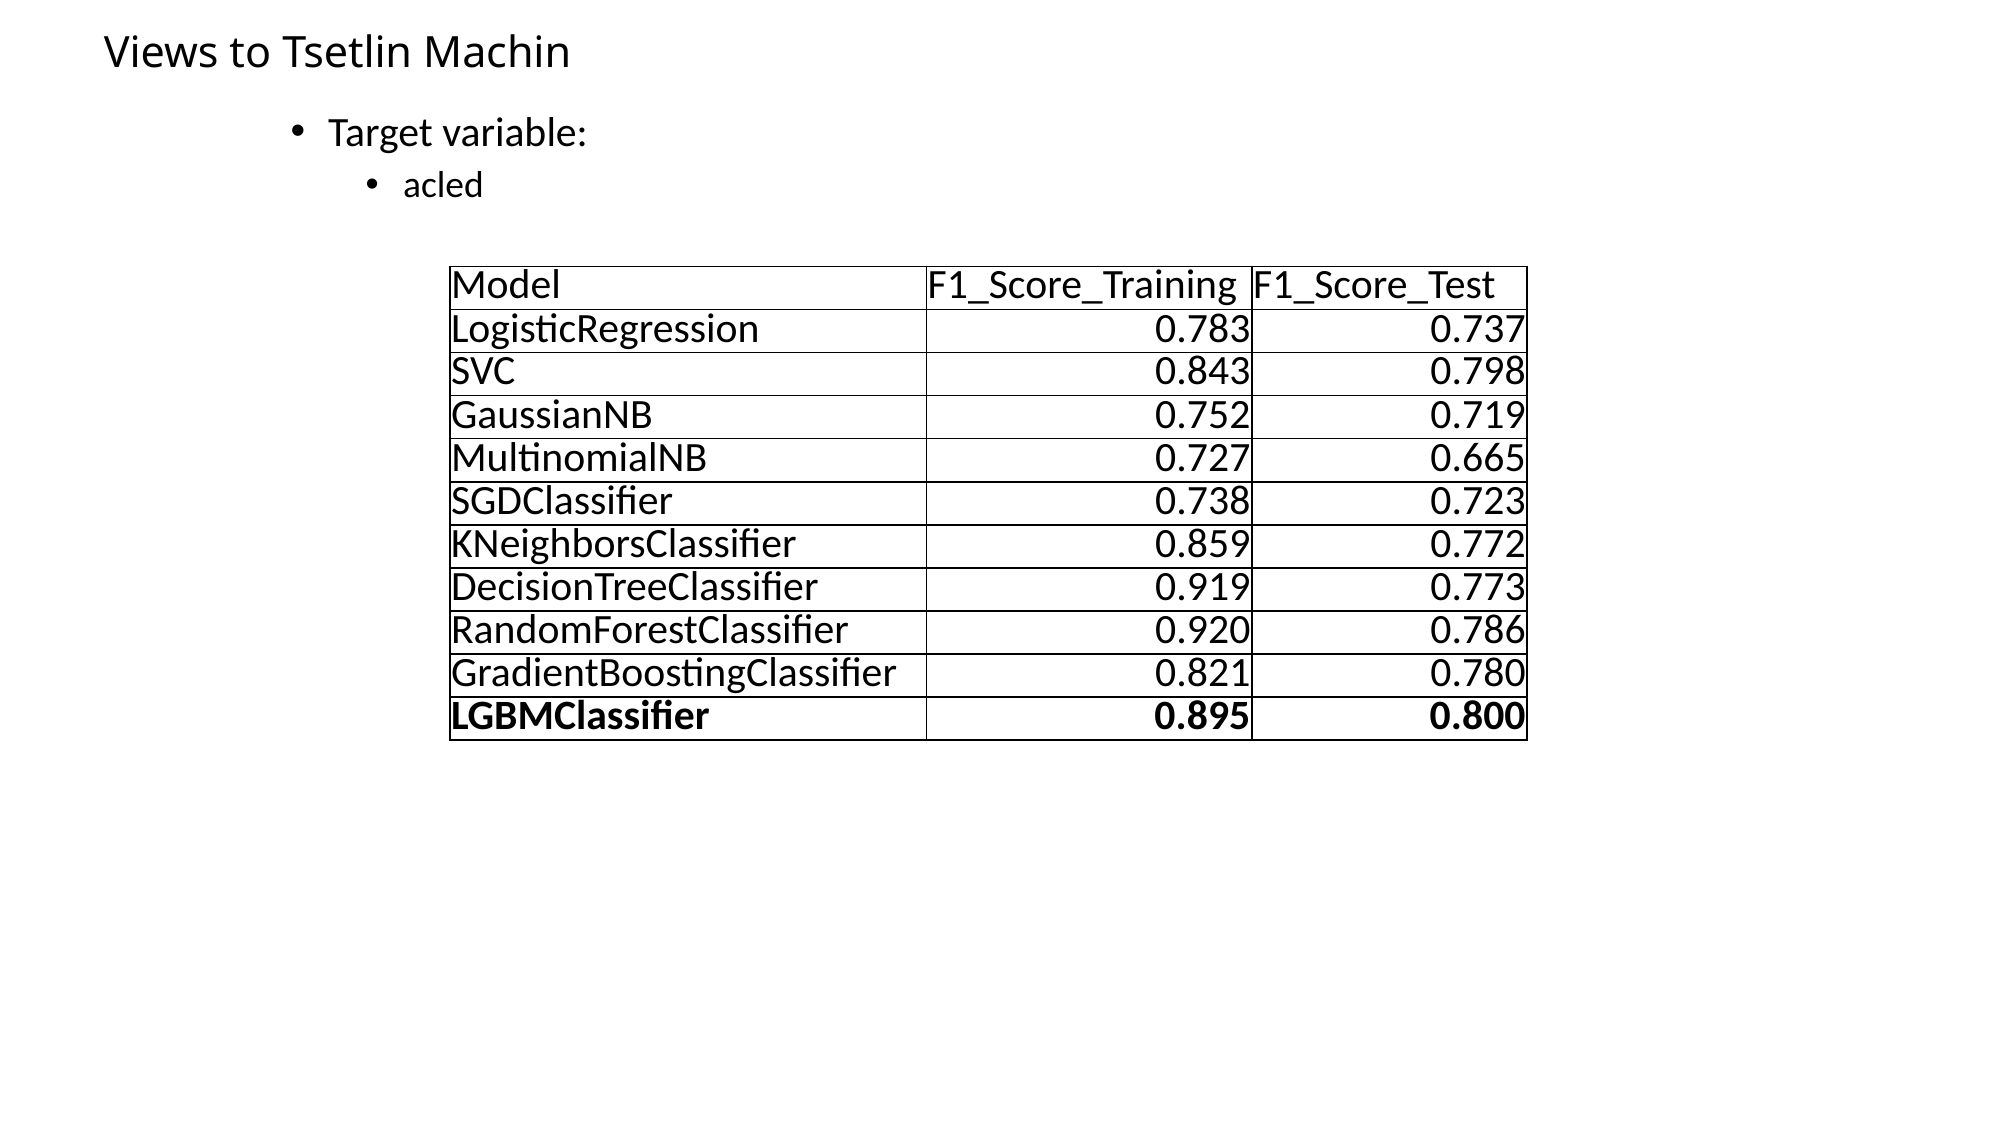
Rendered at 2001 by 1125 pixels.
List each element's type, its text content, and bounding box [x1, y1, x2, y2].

table_cell 0.800 [1253, 698, 1526, 739]
table_cell GradientBoostingClassifier [451, 655, 926, 696]
table_cell 0.786 [1253, 612, 1526, 653]
table_cell 0.843 [927, 353, 1251, 395]
table_cell 0.719 [1253, 396, 1526, 438]
table_cell 0.895 [927, 698, 1251, 739]
table_cell 0.919 [927, 569, 1251, 610]
table_cell 0.738 [927, 483, 1251, 524]
table_cell LogisticRegression [451, 310, 926, 352]
table_cell 0.780 [1253, 655, 1526, 696]
table_header F1_Score_Test [1253, 267, 1526, 309]
table_cell LGBMClassifier [451, 698, 926, 739]
table_cell 0.665 [1253, 439, 1526, 481]
table_cell 0.783 [927, 310, 1251, 352]
table_cell 0.723 [1253, 483, 1526, 524]
text_box Views to Tsetlin Machin [89, 22, 1911, 84]
table_cell SGDClassifier [451, 483, 926, 524]
table_cell 0.772 [1253, 526, 1526, 567]
table_cell 0.773 [1253, 569, 1526, 610]
table_cell SVC [451, 353, 926, 395]
table_header F1_Score_Training [927, 267, 1251, 309]
table_header Model [451, 267, 926, 309]
table_cell 0.737 [1253, 310, 1526, 352]
table_cell 0.920 [927, 612, 1251, 653]
table_cell RandomForestClassifier [451, 612, 926, 653]
table_cell 0.727 [927, 439, 1251, 481]
table_cell 0.752 [927, 396, 1251, 438]
table_cell 0.859 [927, 526, 1251, 567]
table_cell 0.798 [1253, 353, 1526, 395]
table_cell DecisionTreeClassifier [451, 569, 926, 610]
table_cell GaussianNB [451, 396, 926, 438]
table_cell MultinomialNB [451, 439, 926, 481]
table_cell 0.821 [927, 655, 1251, 696]
text_box Target variable: acled [125, 102, 1851, 1113]
table_cell KNeighborsClassifier [451, 526, 926, 567]
